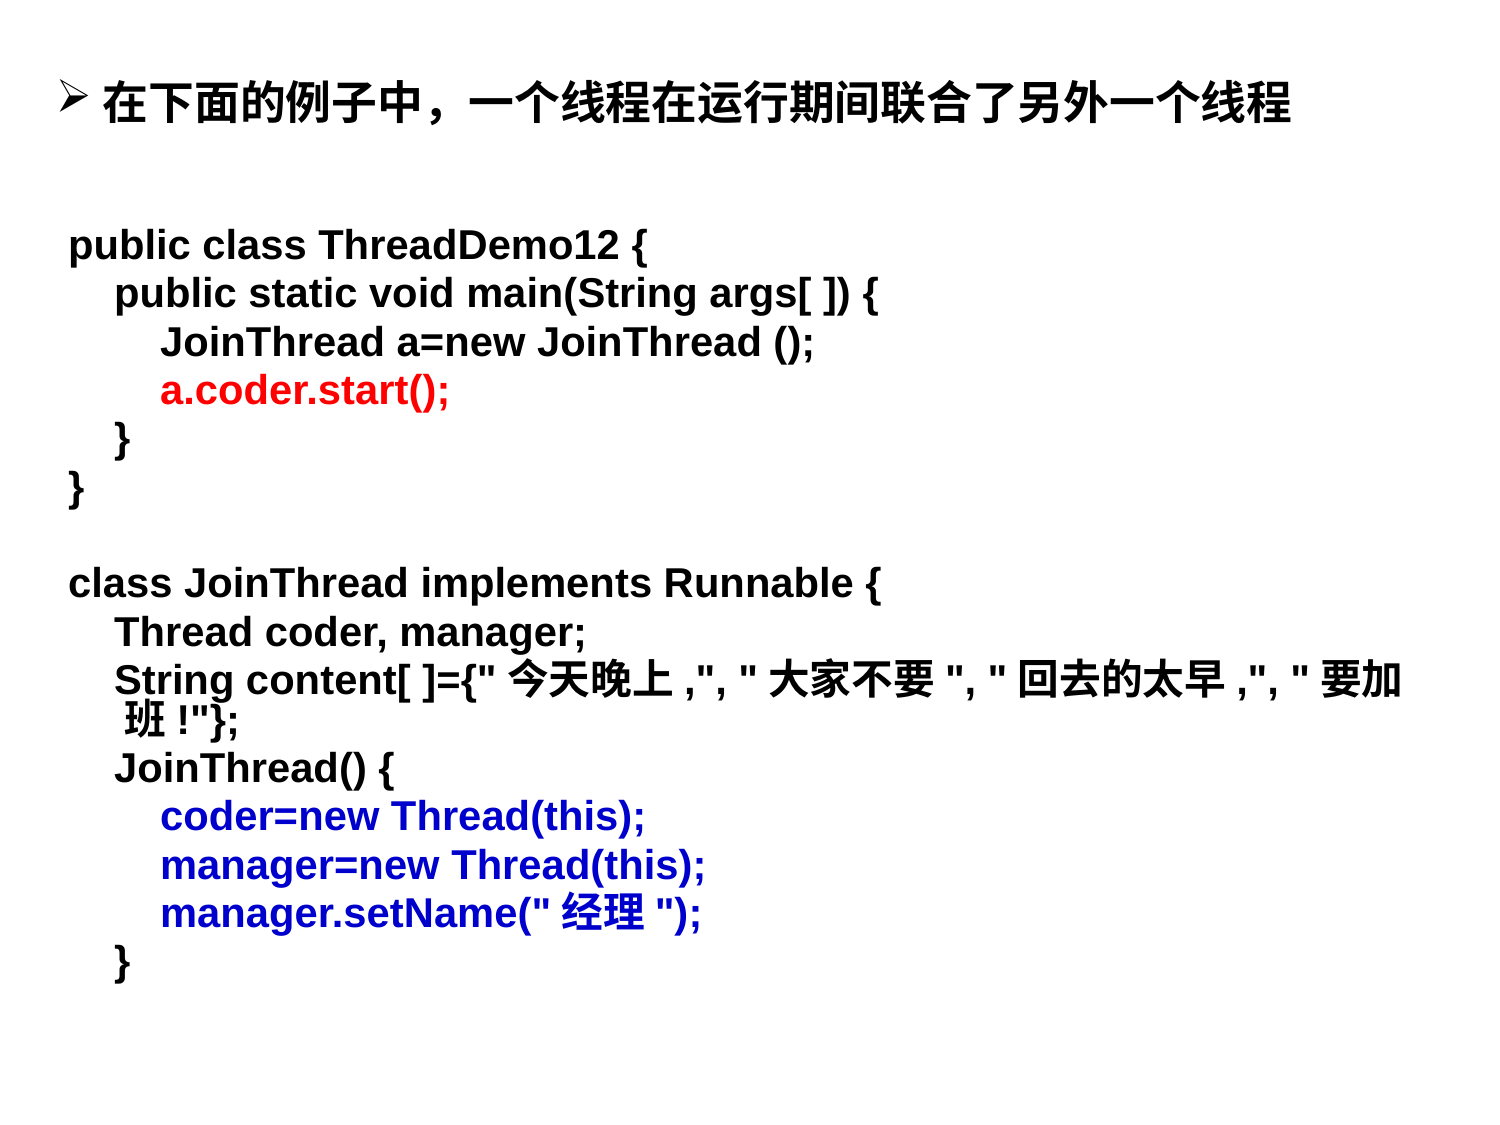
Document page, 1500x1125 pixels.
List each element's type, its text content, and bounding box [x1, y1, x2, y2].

text_box 在下面的例子中，一个线程在运行期间联合了另外一个线程 [41, 66, 1388, 137]
list public class ThreadDemo12 { public static void main(String args[ ]) { JoinThread a=new JoinThread (); a.coder.start(); } } class JoinThread implements Runnable { Thread coder, manager; String content[ ]={"今天晚上,", "大家不要", "回去的太早,", "要加班!"}; JoinThread() { coder=new Thread(this); manager=new Thread(this); manager.setName("经理"); } [53, 220, 1447, 1059]
